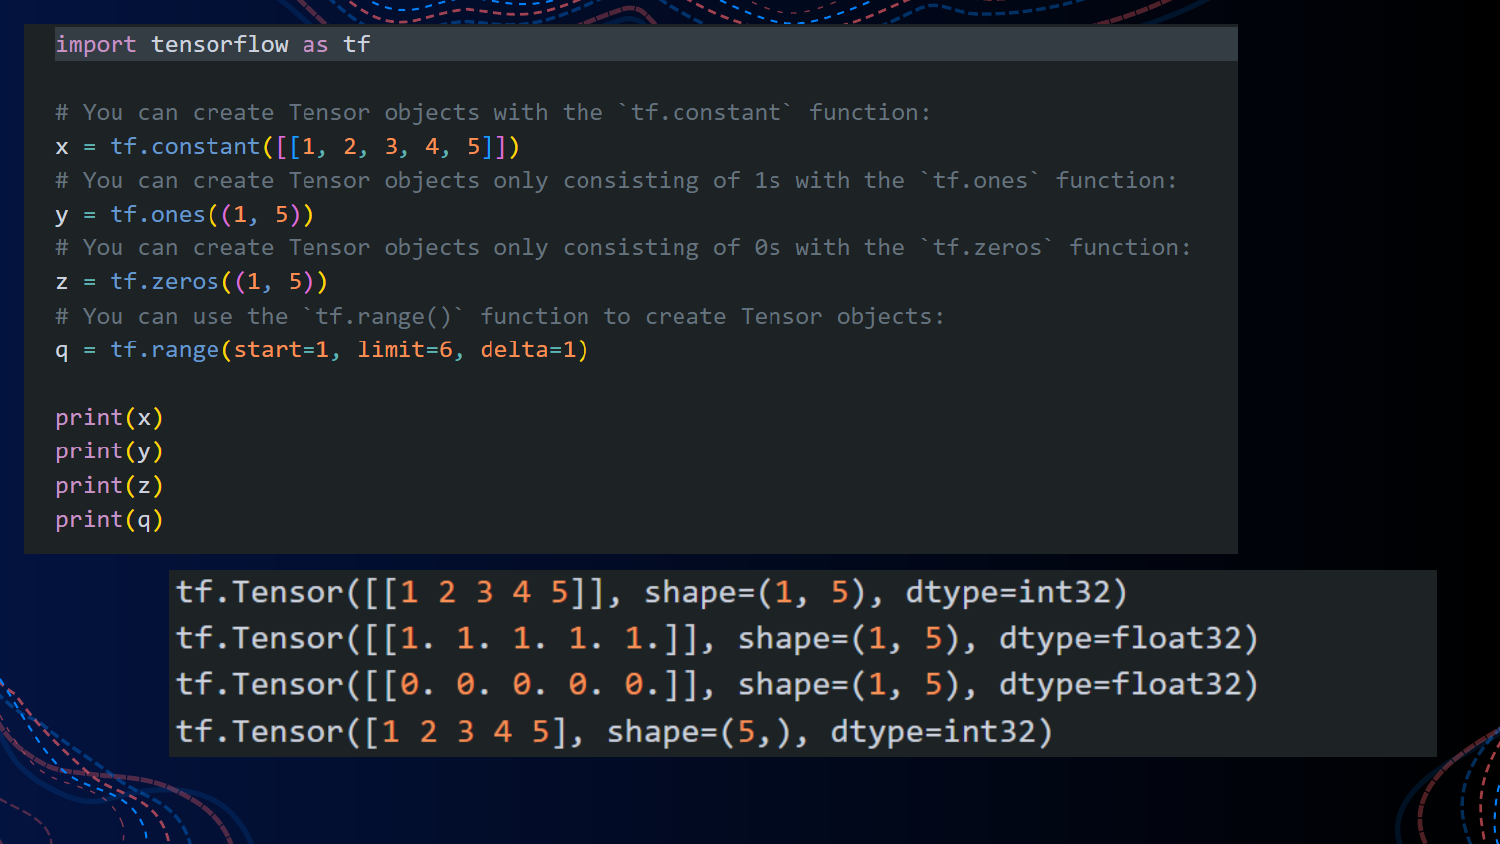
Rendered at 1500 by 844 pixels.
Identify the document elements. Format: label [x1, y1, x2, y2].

picture [24, 24, 1238, 554]
picture [169, 570, 1438, 758]
